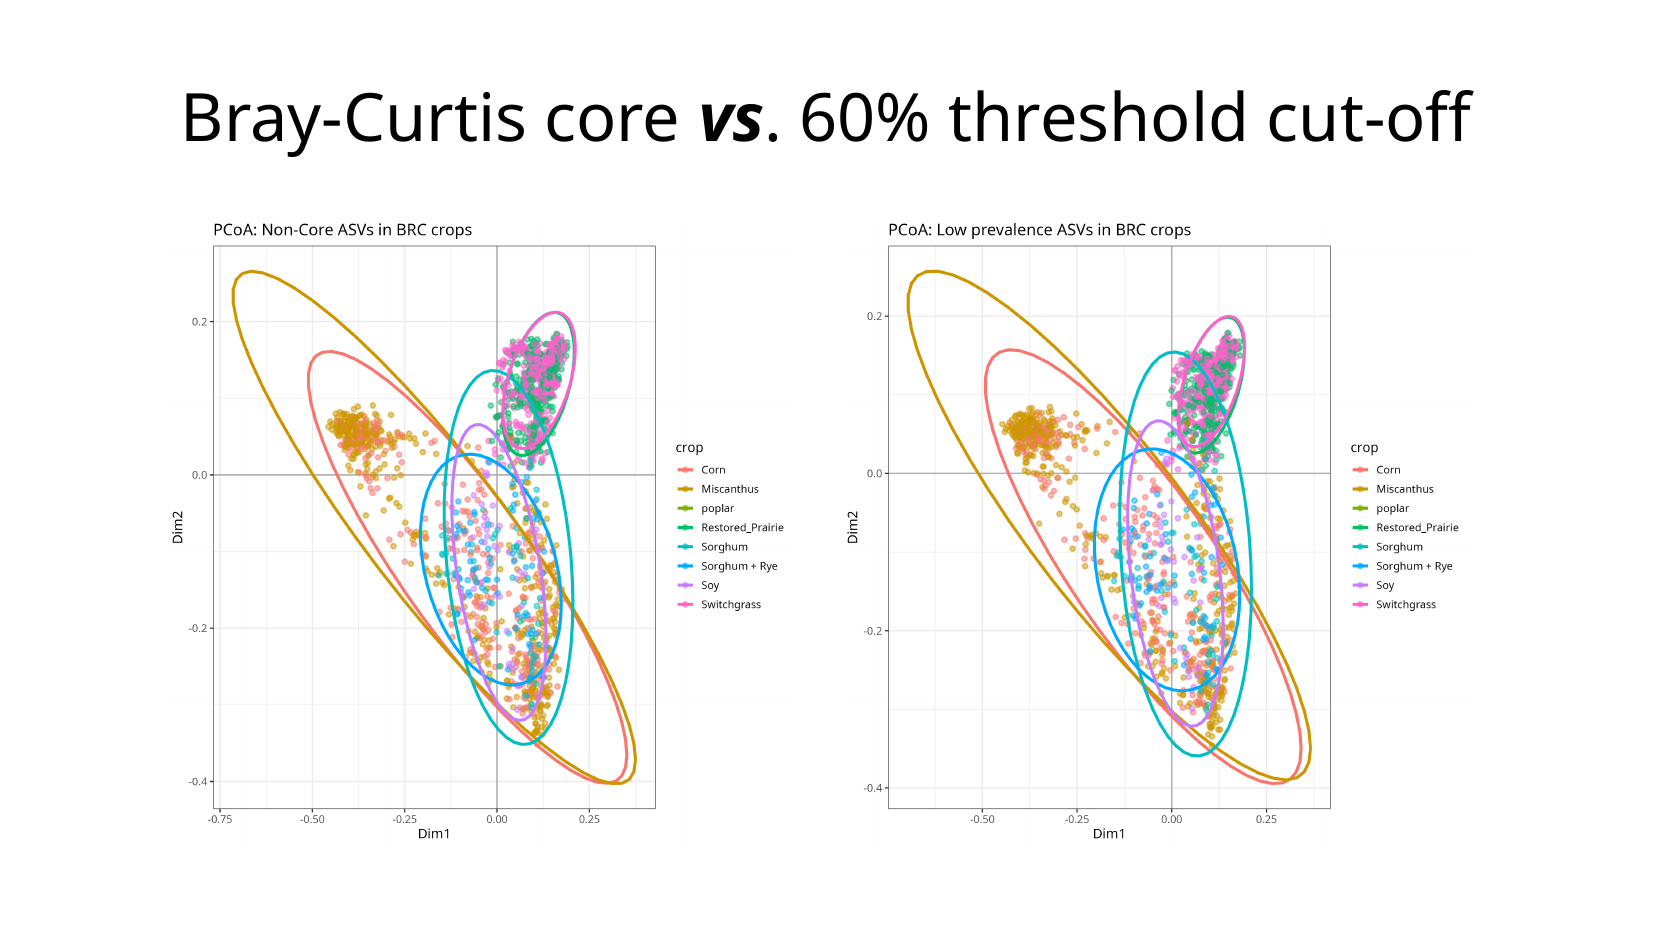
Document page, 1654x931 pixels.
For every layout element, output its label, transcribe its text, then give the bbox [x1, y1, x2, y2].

picture [166, 217, 797, 848]
title Bray-Curtis core vs. 60% threshold cut-off [82, 36, 1571, 193]
picture [841, 217, 1472, 848]
